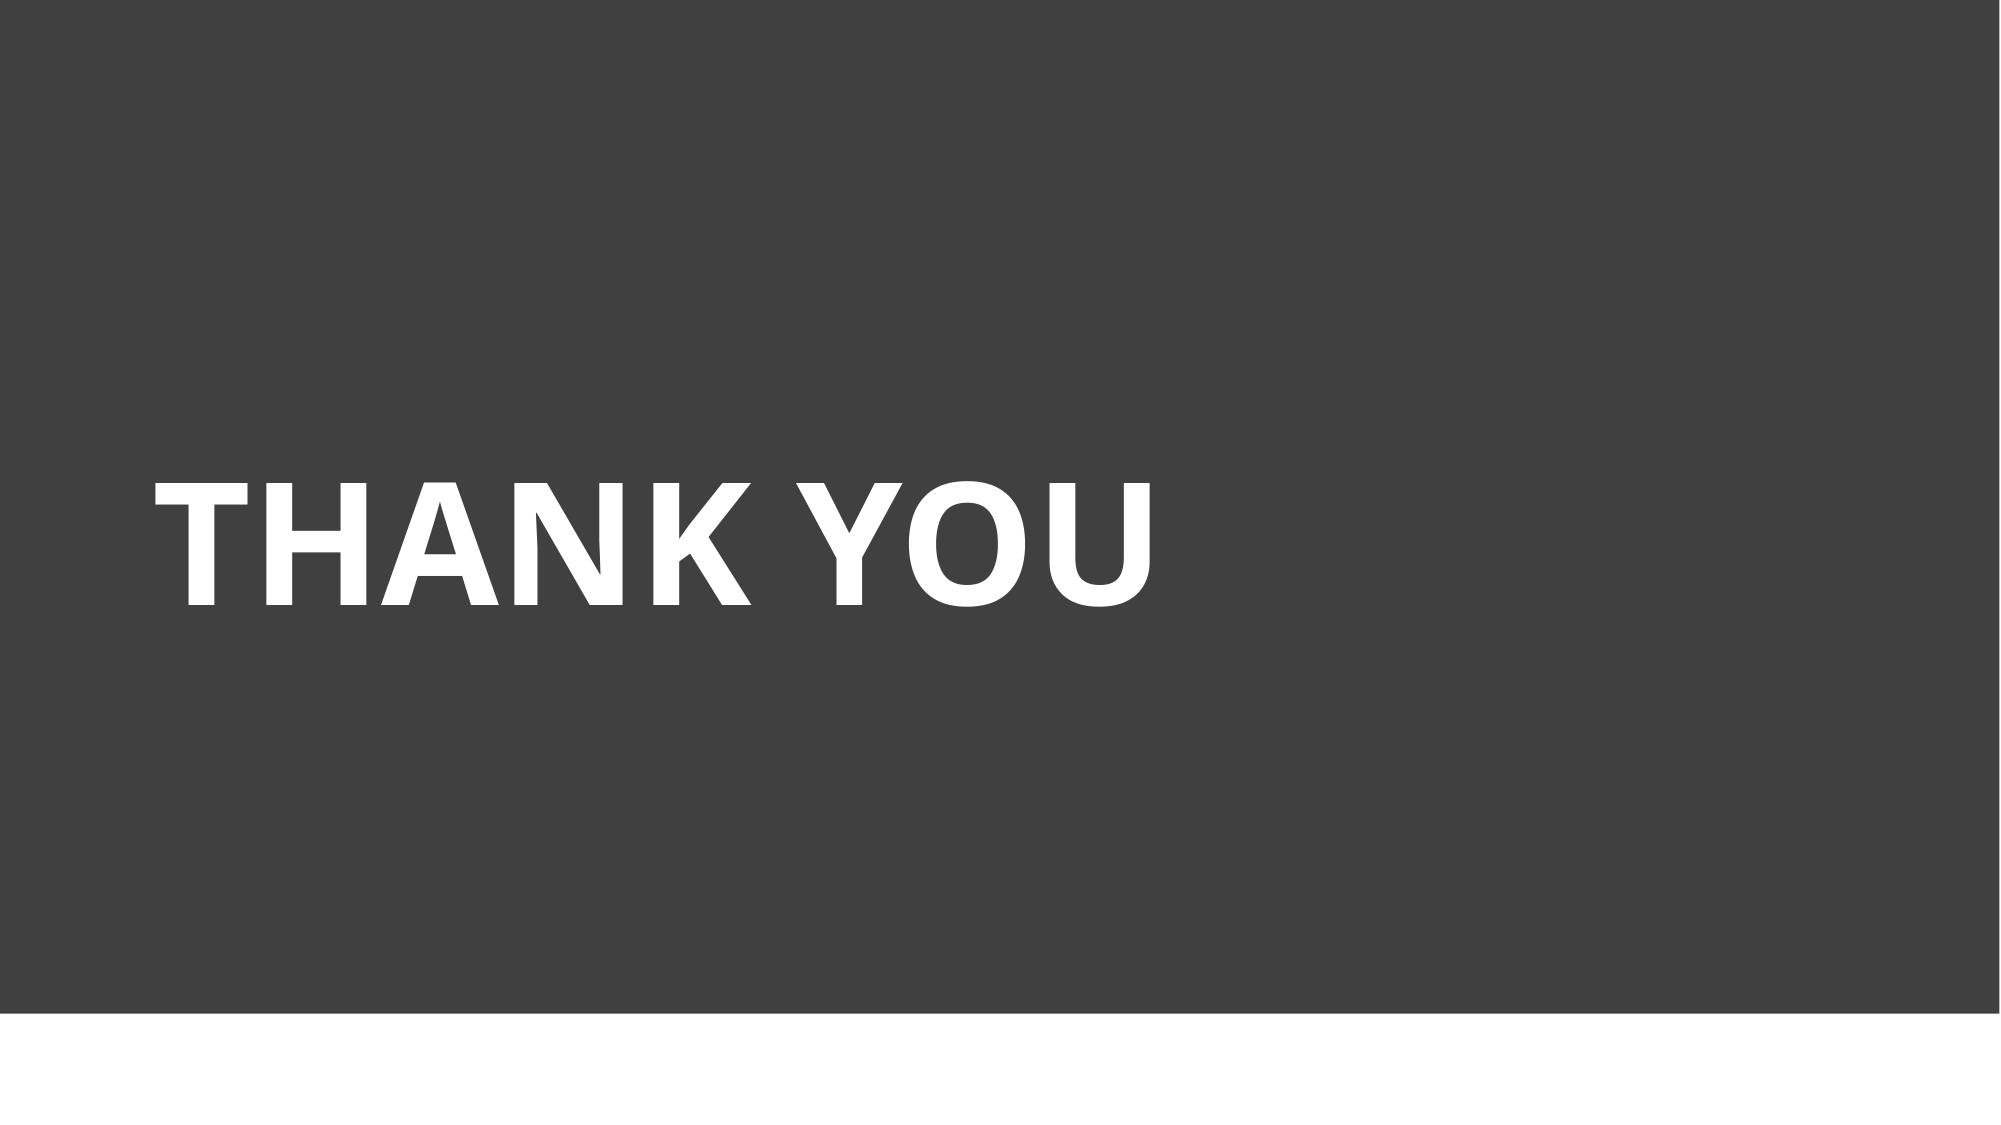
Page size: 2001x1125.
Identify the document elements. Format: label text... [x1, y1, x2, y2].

title THANK YOU [138, 98, 1863, 650]
text_box [0, 0, 2000, 1015]
